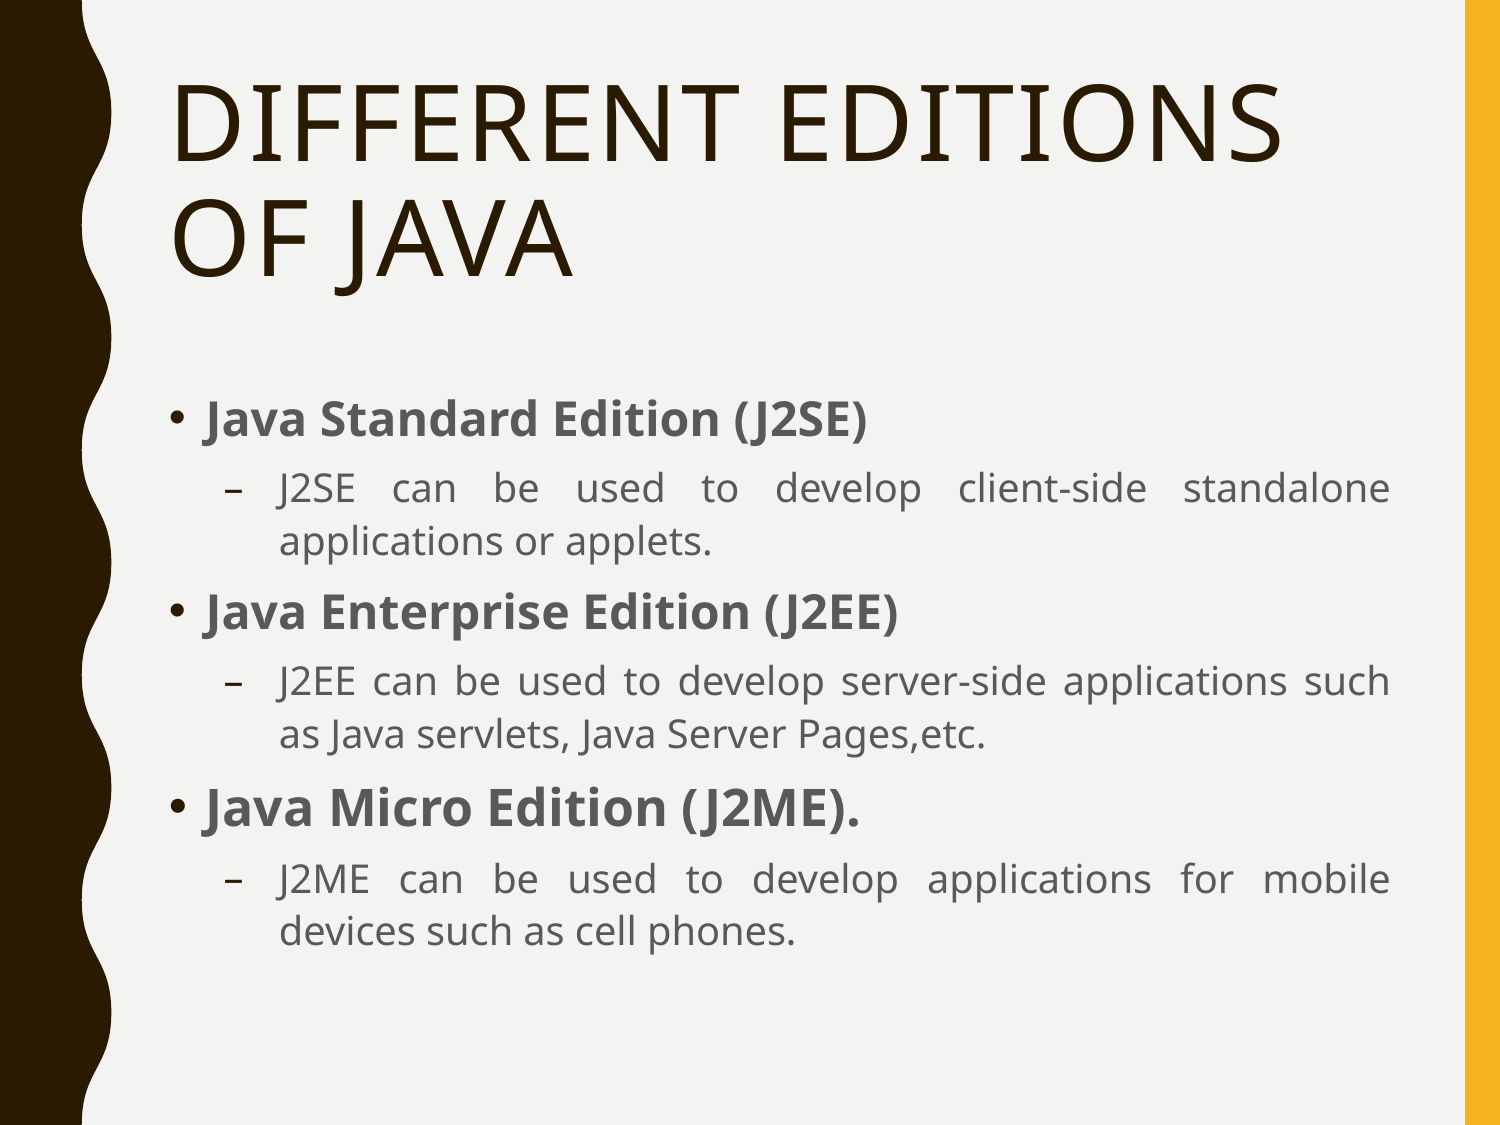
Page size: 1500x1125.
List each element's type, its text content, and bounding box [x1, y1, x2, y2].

list Java Standard Edition (J2SE) J2SE can be used to develop client-side standalone applications or applets. Java Enterprise Edition (J2EE) J2EE can be used to develop server-side applications such as Java servlets, Java Server Pages,etc. Java Micro Edition (J2ME). J2ME can be used to develop applications for mobile devices such as cell phones. [154, 375, 1407, 965]
title Different Editions of Java [154, 62, 1407, 308]
